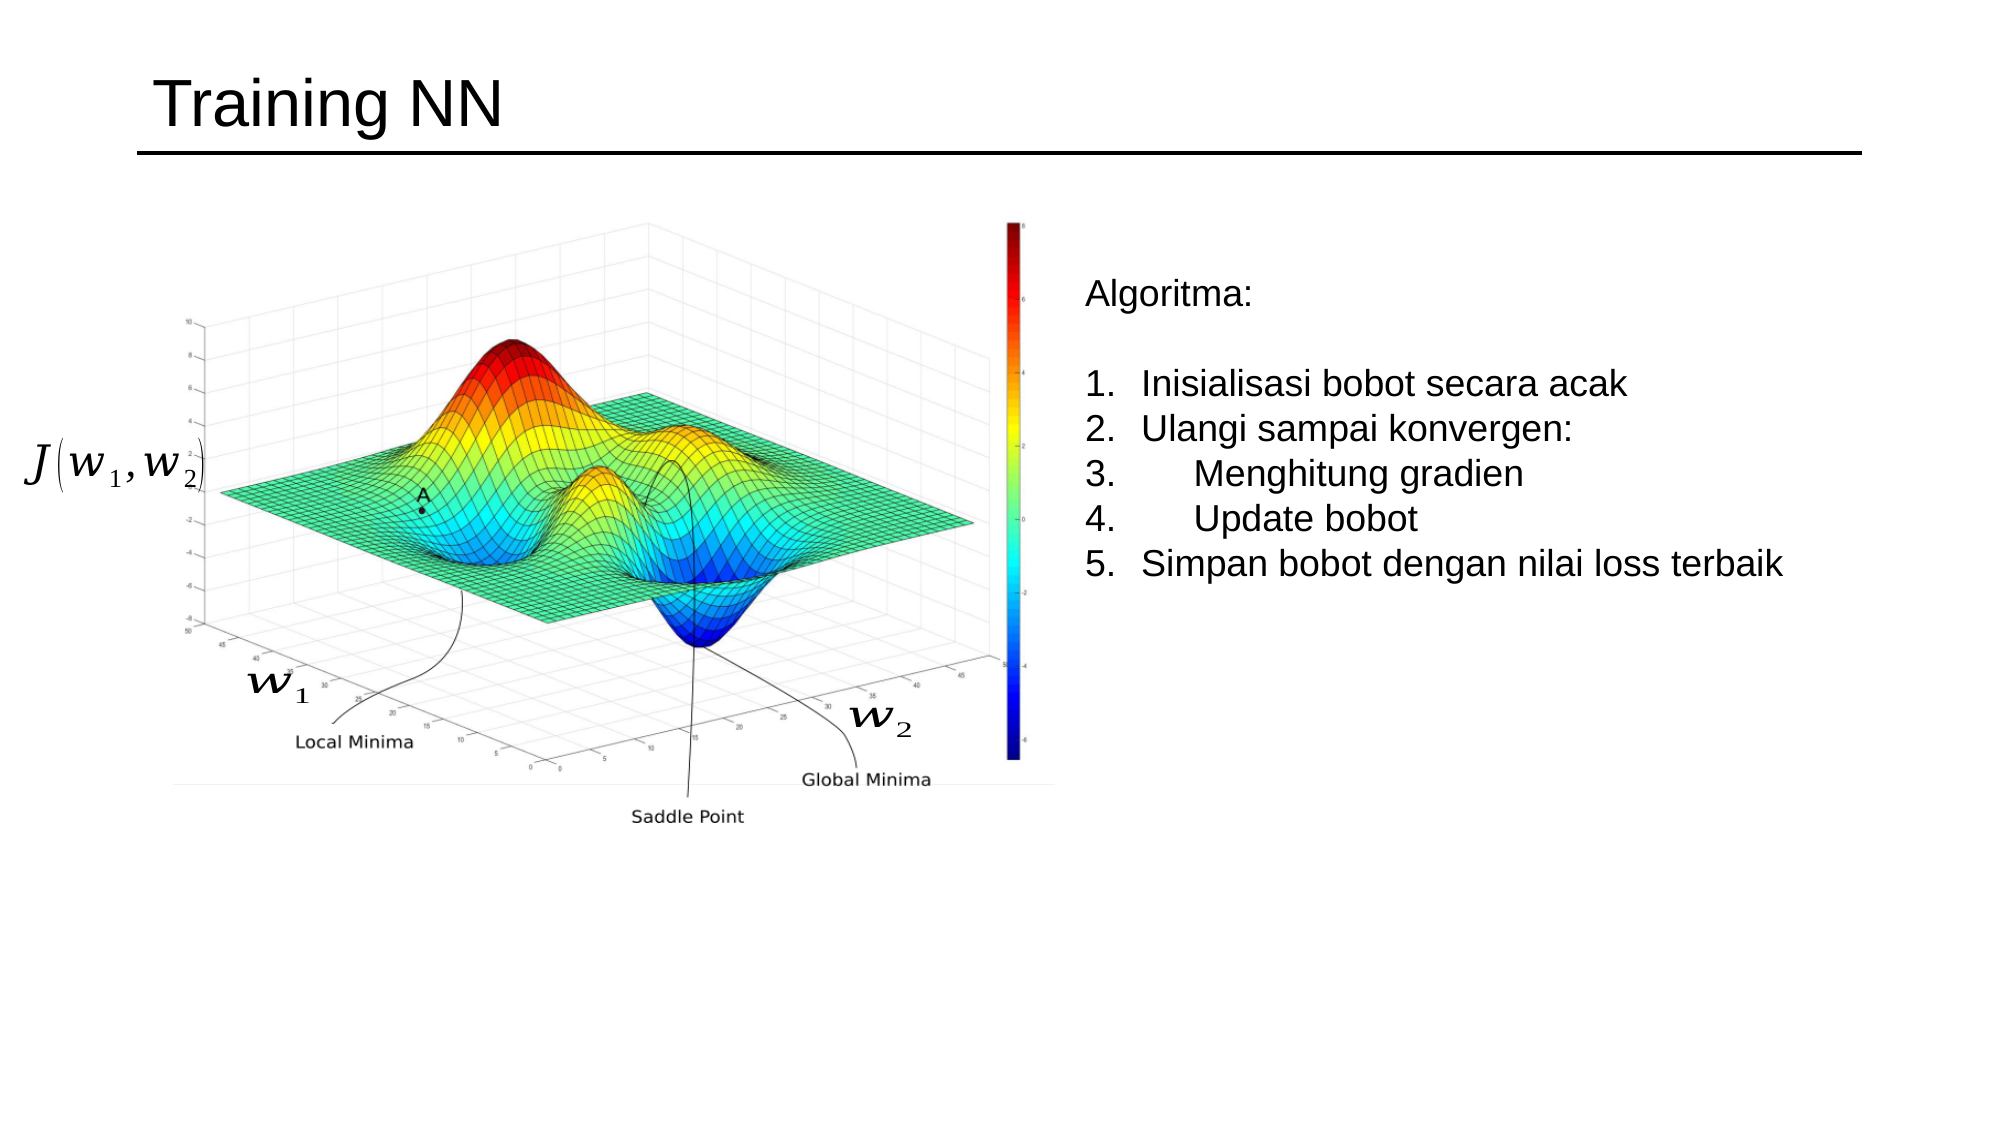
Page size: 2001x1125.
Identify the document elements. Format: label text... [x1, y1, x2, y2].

title Training NN [137, 59, 1863, 150]
picture [173, 207, 1055, 846]
